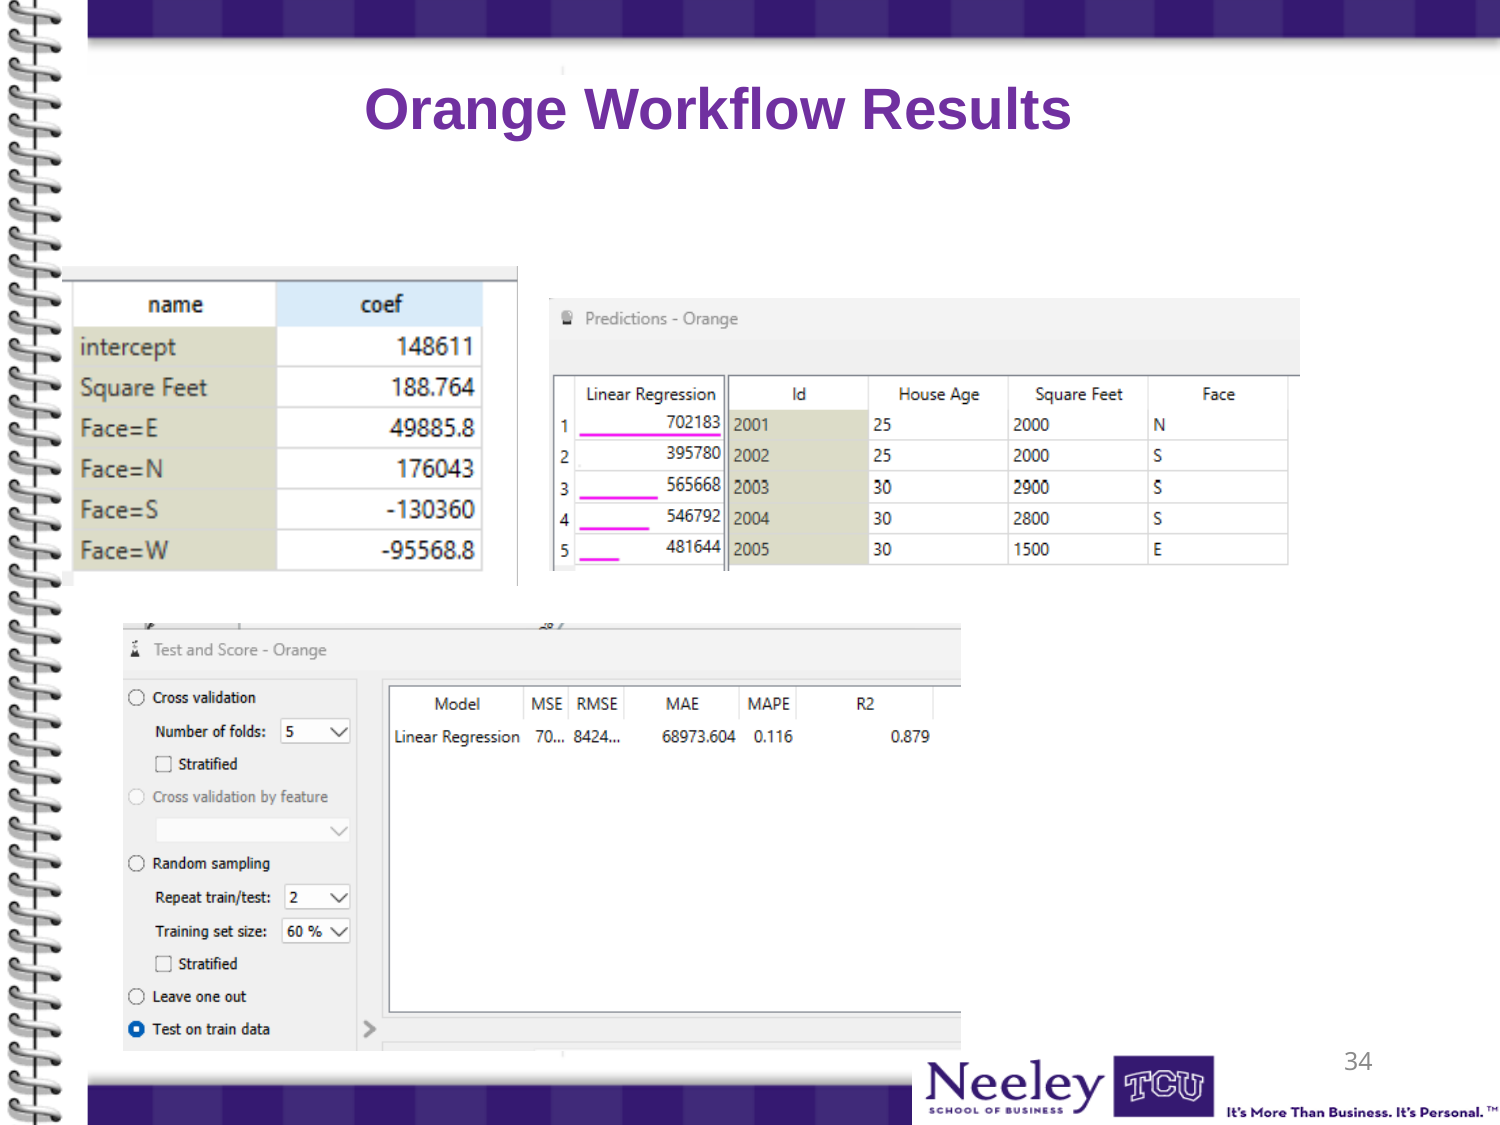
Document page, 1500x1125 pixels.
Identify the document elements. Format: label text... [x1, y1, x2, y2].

title Orange Workflow Results [62, 49, 1376, 163]
picture [0, 0, 1500, 1125]
